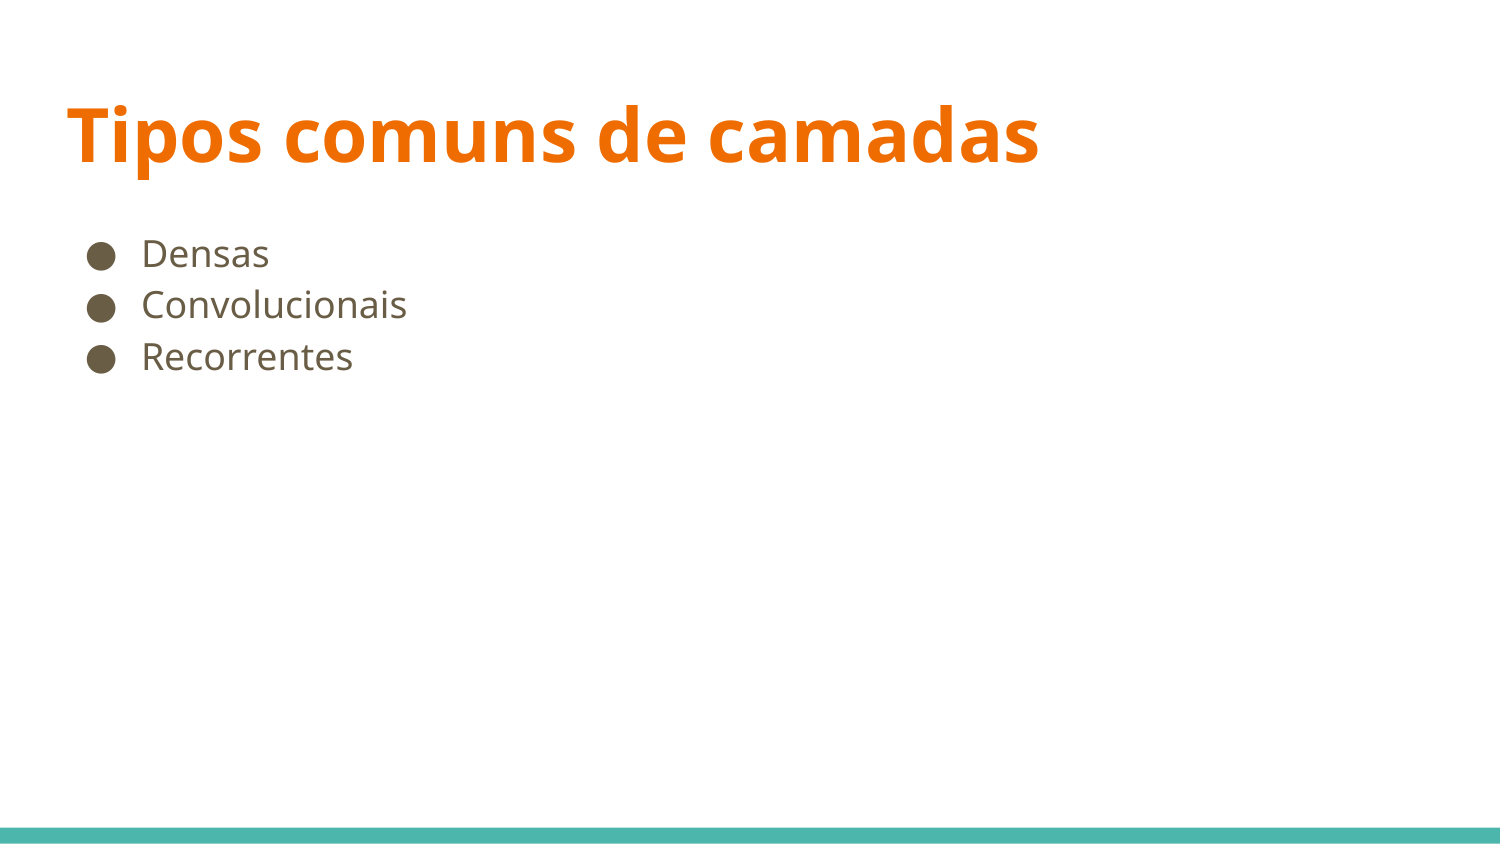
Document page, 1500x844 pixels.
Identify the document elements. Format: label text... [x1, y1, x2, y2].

title Tipos comuns de camadas [51, 72, 1449, 189]
list Densas Convolucionais Recorrentes [51, 207, 1449, 750]
